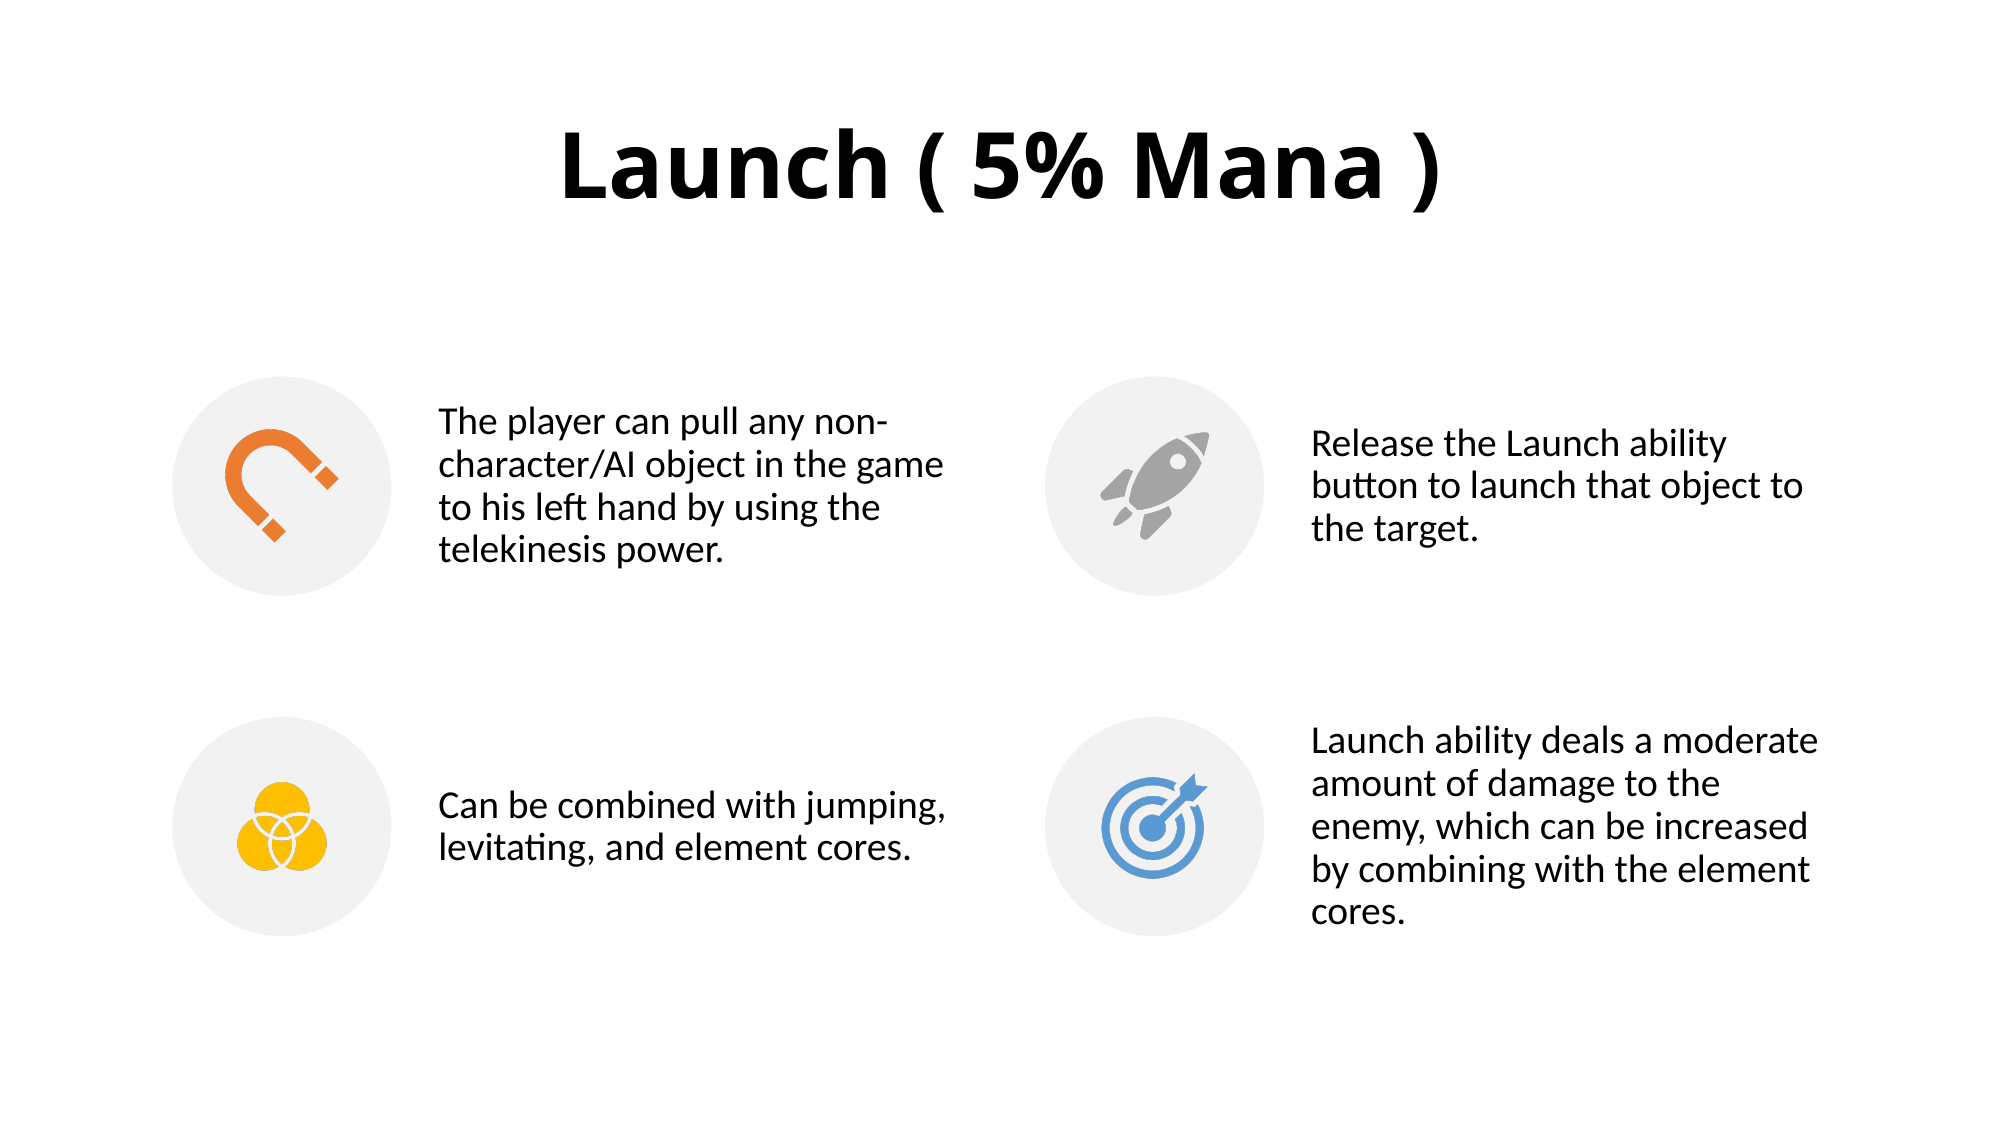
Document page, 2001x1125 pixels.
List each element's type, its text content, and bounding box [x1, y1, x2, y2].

title Launch ( 5% Mana ) [137, 59, 1863, 278]
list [137, 299, 1863, 1014]
